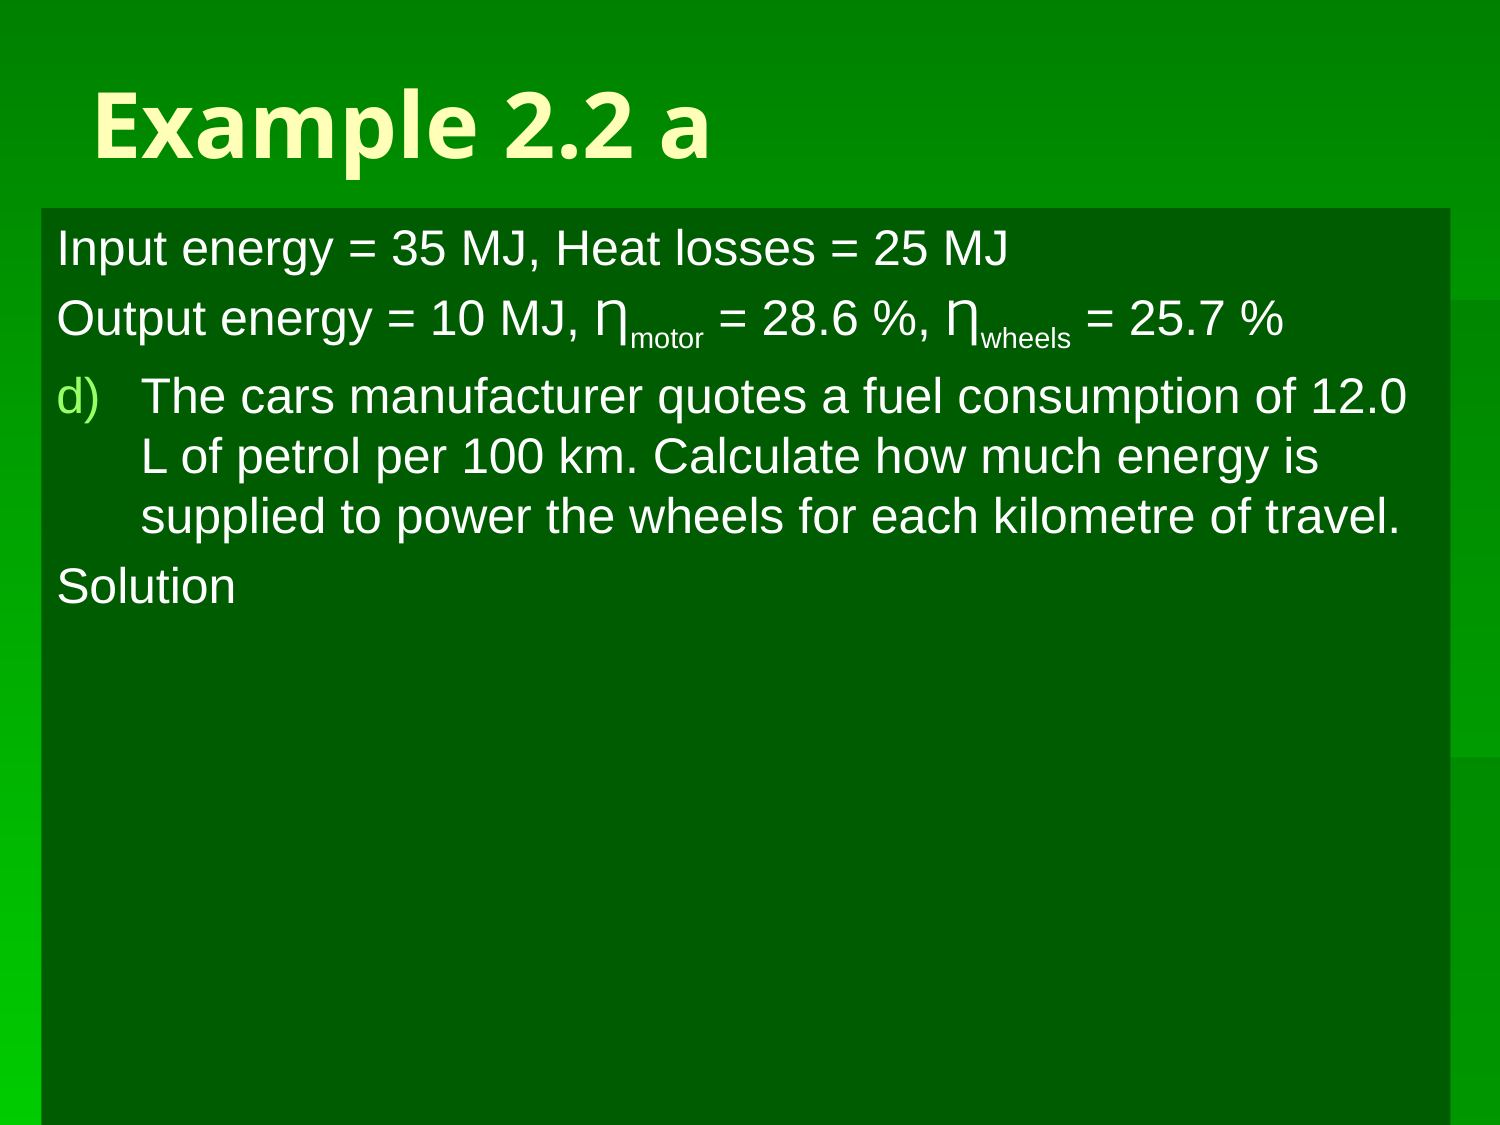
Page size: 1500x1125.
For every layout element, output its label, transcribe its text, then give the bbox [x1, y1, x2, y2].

title Example 2.2 a [74, 4, 1451, 207]
list Input energy = 35 MJ, Heat losses = 25 MJ Output energy = 10 MJ, Ƞmotor = 28.6 %, Ƞwheels = 25.7 % The cars manufacturer quotes a fuel consumption of 12.0 L of petrol per 100 km. Calculate how much energy is supplied to power the wheels for each kilometre of travel. Solution [41, 207, 1451, 1125]
